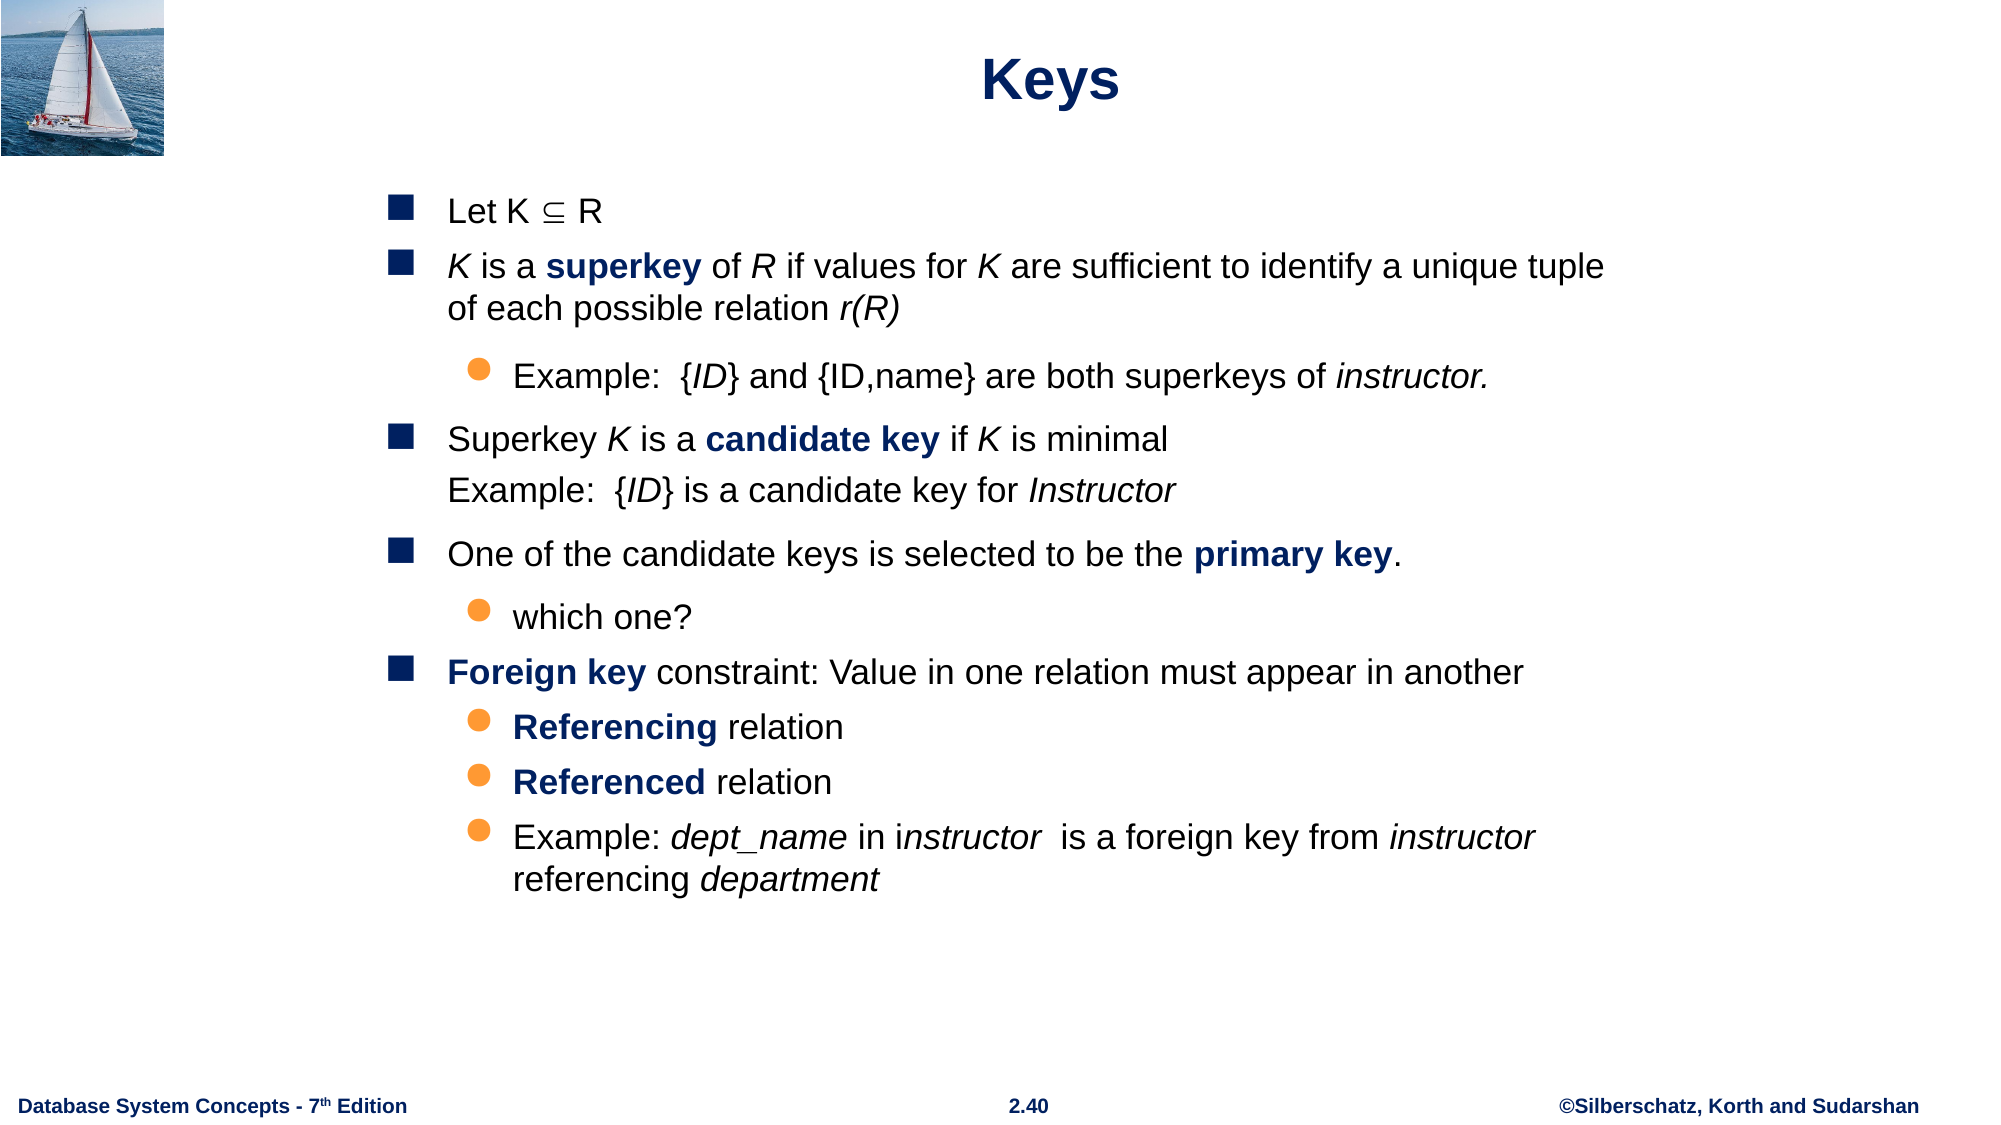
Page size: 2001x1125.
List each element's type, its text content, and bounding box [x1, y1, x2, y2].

picture [1, 0, 164, 156]
title Keys [167, 18, 1935, 120]
list Let K  R K is a superkey of R if values for K are sufficient to identify a unique tuple of each possible relation r(R) Example: {ID} and {ID,name} are both superkeys of instructor. Superkey K is a candidate key if K is minimal Example: {ID} is a candidate key for Instructor One of the candidate keys is selected to be the primary key. which one? Foreign key constraint: Value in one relation must appear in another Referencing relation Referenced relation Example: dept_name in instructor is a foreign key from instructor referencing department [376, 180, 1631, 984]
